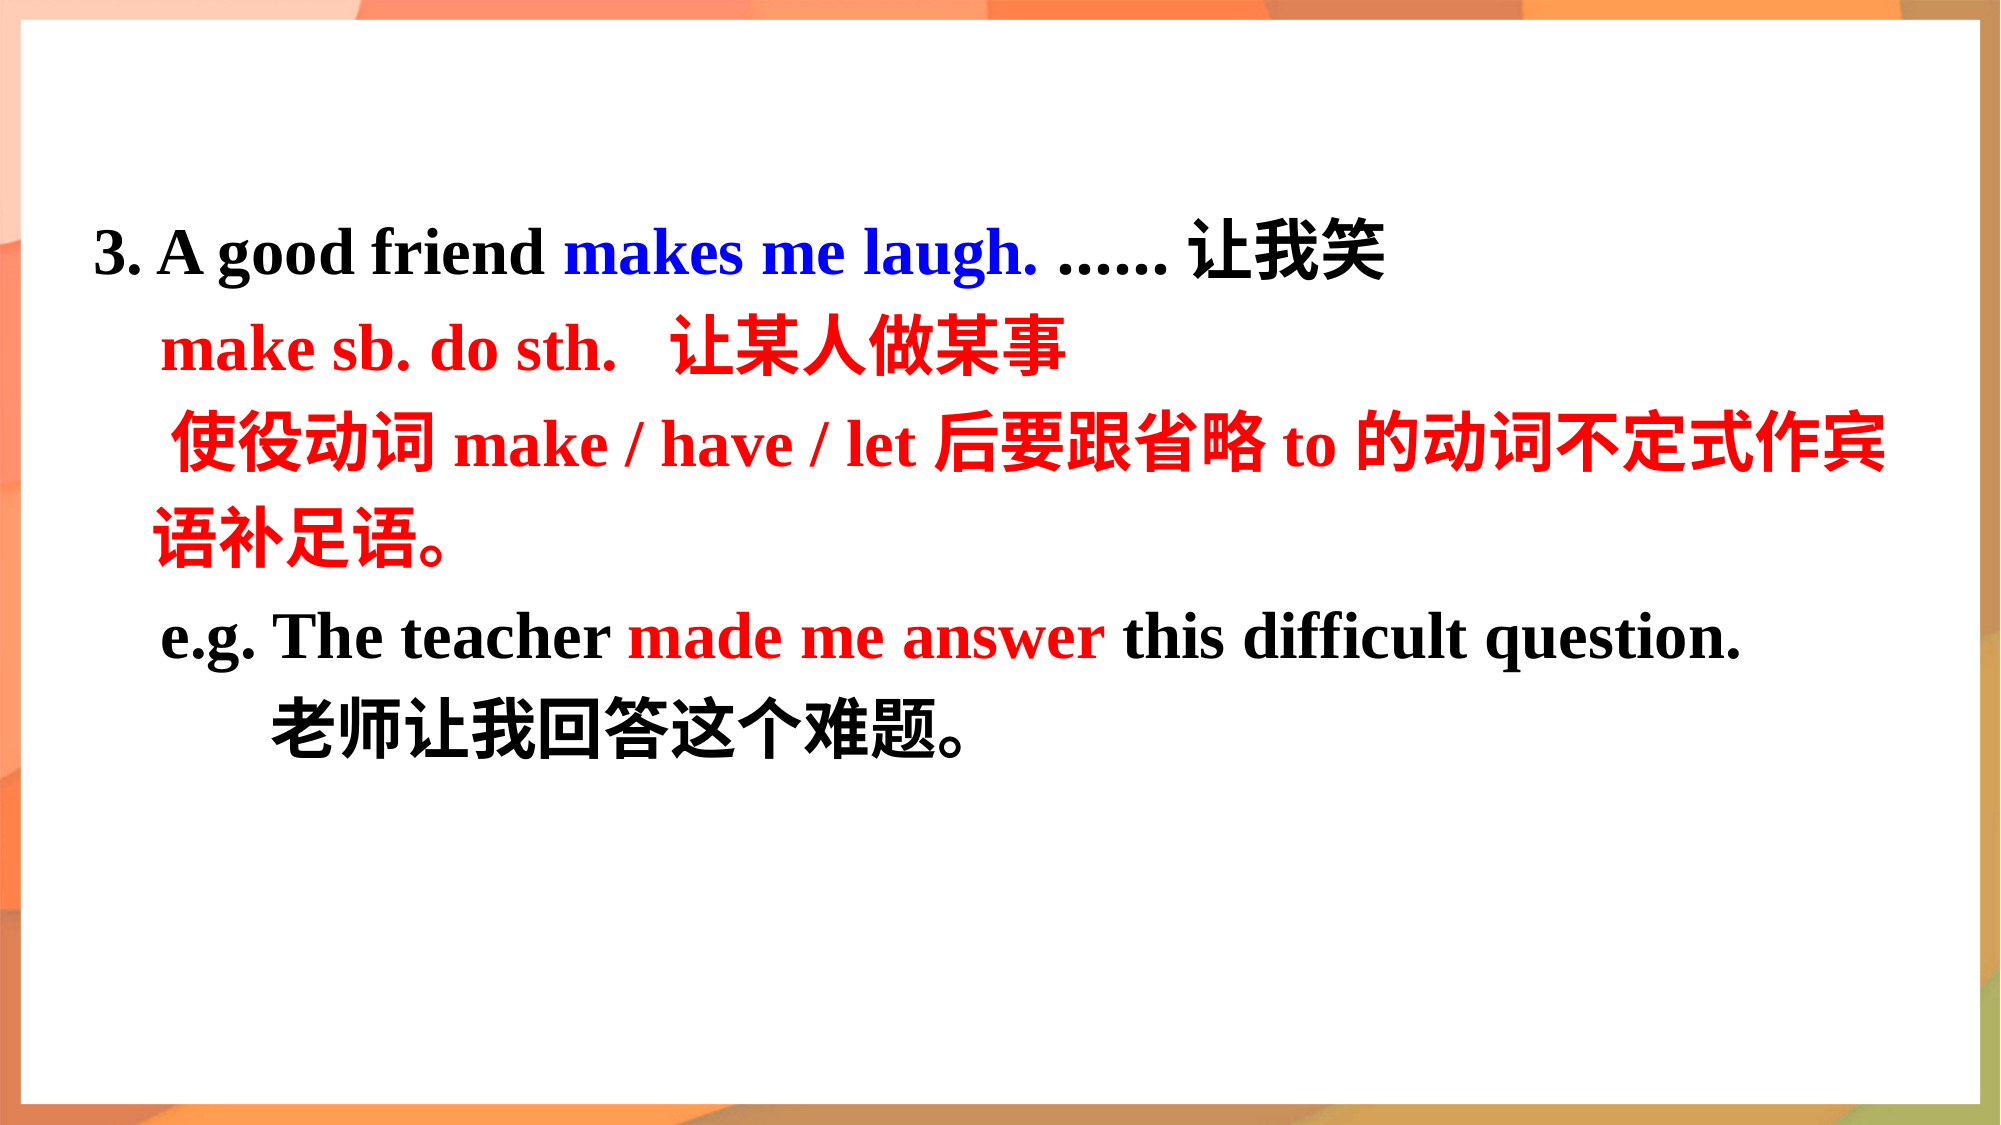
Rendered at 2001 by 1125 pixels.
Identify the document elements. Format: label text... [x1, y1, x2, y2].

picture [0, 0, 2001, 1125]
text_box 3. A good friend makes me laugh. ……让我笑 make sb. do sth. 让某人做某事 使役动词make / have / let后要跟省略to的动词不定式作宾语补足语。 e.g. The teacher made me answer this difficult question. 老师让我回答这个难题。 [78, 184, 1910, 775]
